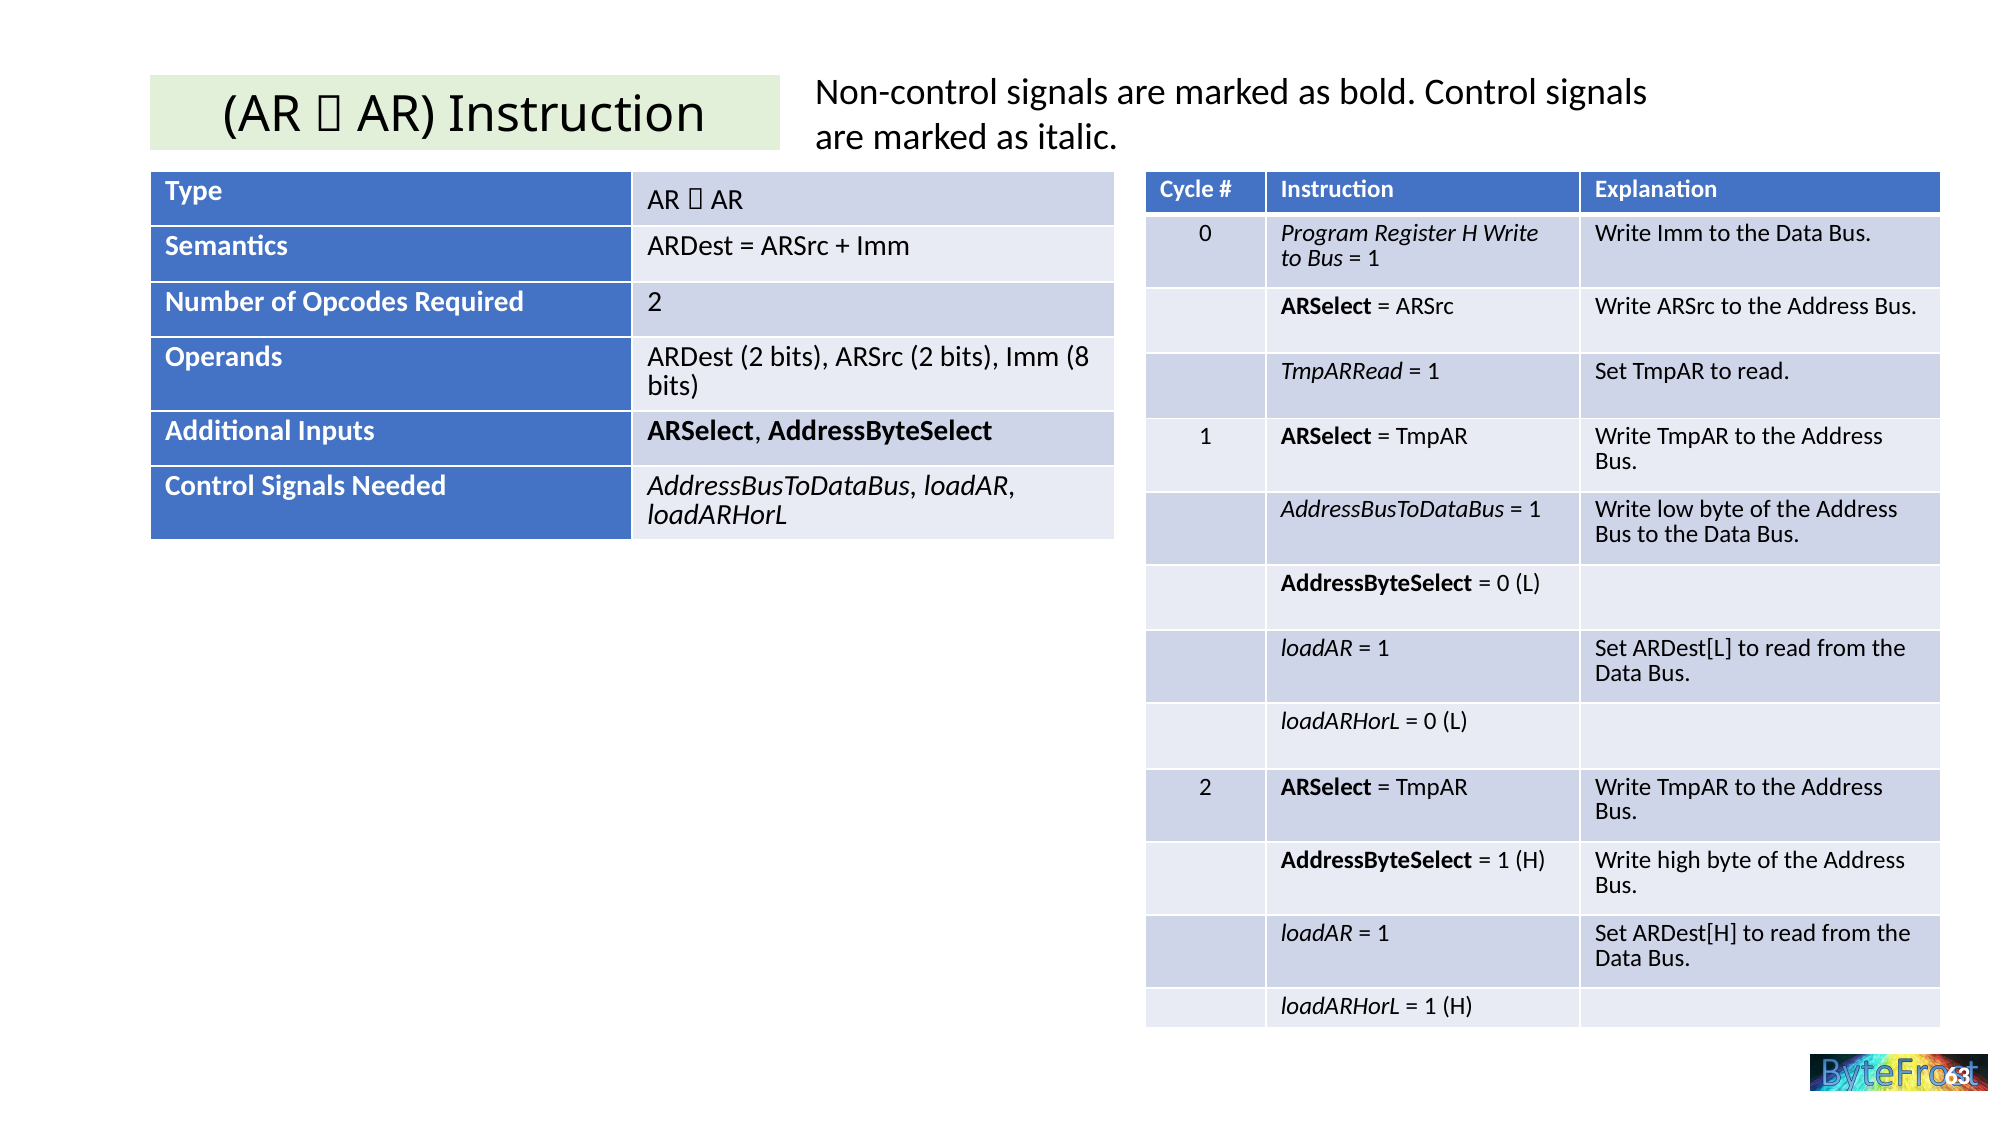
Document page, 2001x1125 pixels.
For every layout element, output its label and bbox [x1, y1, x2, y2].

table_cell [1146, 704, 1265, 768]
table_cell [1267, 916, 1579, 987]
table_cell [1581, 770, 1940, 841]
table_cell [633, 283, 1114, 336]
table_cell [1267, 217, 1579, 287]
table_cell [151, 283, 631, 336]
table_cell [1267, 493, 1579, 564]
table_cell [1146, 217, 1265, 287]
text_box [800, 59, 1693, 165]
table_cell [1581, 493, 1940, 564]
table_header [151, 172, 631, 225]
table_cell [633, 227, 1114, 281]
table_cell [151, 412, 631, 465]
table_cell [1267, 704, 1579, 768]
table_cell [633, 338, 1114, 410]
table_cell [1146, 631, 1265, 702]
table_cell [1267, 770, 1579, 841]
table_cell [1146, 419, 1265, 491]
table_cell [1581, 989, 1940, 1027]
table_cell [1146, 989, 1265, 1027]
table_cell [151, 227, 631, 281]
table_cell [1581, 843, 1940, 914]
table_cell [1146, 493, 1265, 564]
table_header [1267, 172, 1579, 212]
table_cell [1581, 916, 1940, 987]
table_cell [1267, 631, 1579, 702]
table_header [1146, 172, 1265, 212]
table_cell [633, 467, 1114, 539]
table_cell [151, 338, 631, 410]
table_cell [1267, 989, 1579, 1027]
table_cell [1146, 916, 1265, 987]
table_cell [1146, 289, 1265, 352]
picture [1810, 1054, 1988, 1091]
table_cell [1146, 354, 1265, 418]
table_cell [1581, 566, 1940, 629]
table_cell [1267, 843, 1579, 914]
table_cell [633, 412, 1114, 465]
table_cell [1581, 217, 1940, 287]
table_cell [1581, 354, 1940, 418]
table_cell [1581, 289, 1940, 352]
table_cell [1146, 770, 1265, 841]
table_header [1581, 172, 1940, 212]
table_header [633, 172, 1114, 225]
table_cell [1267, 354, 1579, 418]
table_cell [1581, 419, 1940, 491]
table_cell [1267, 289, 1579, 352]
table_cell [1267, 566, 1579, 629]
table_cell [1146, 843, 1265, 914]
table_cell [1267, 419, 1579, 491]
title [150, 75, 780, 150]
table_cell [1581, 631, 1940, 702]
table_cell [151, 467, 631, 539]
table_cell [1146, 566, 1265, 629]
table_cell [1581, 704, 1940, 768]
